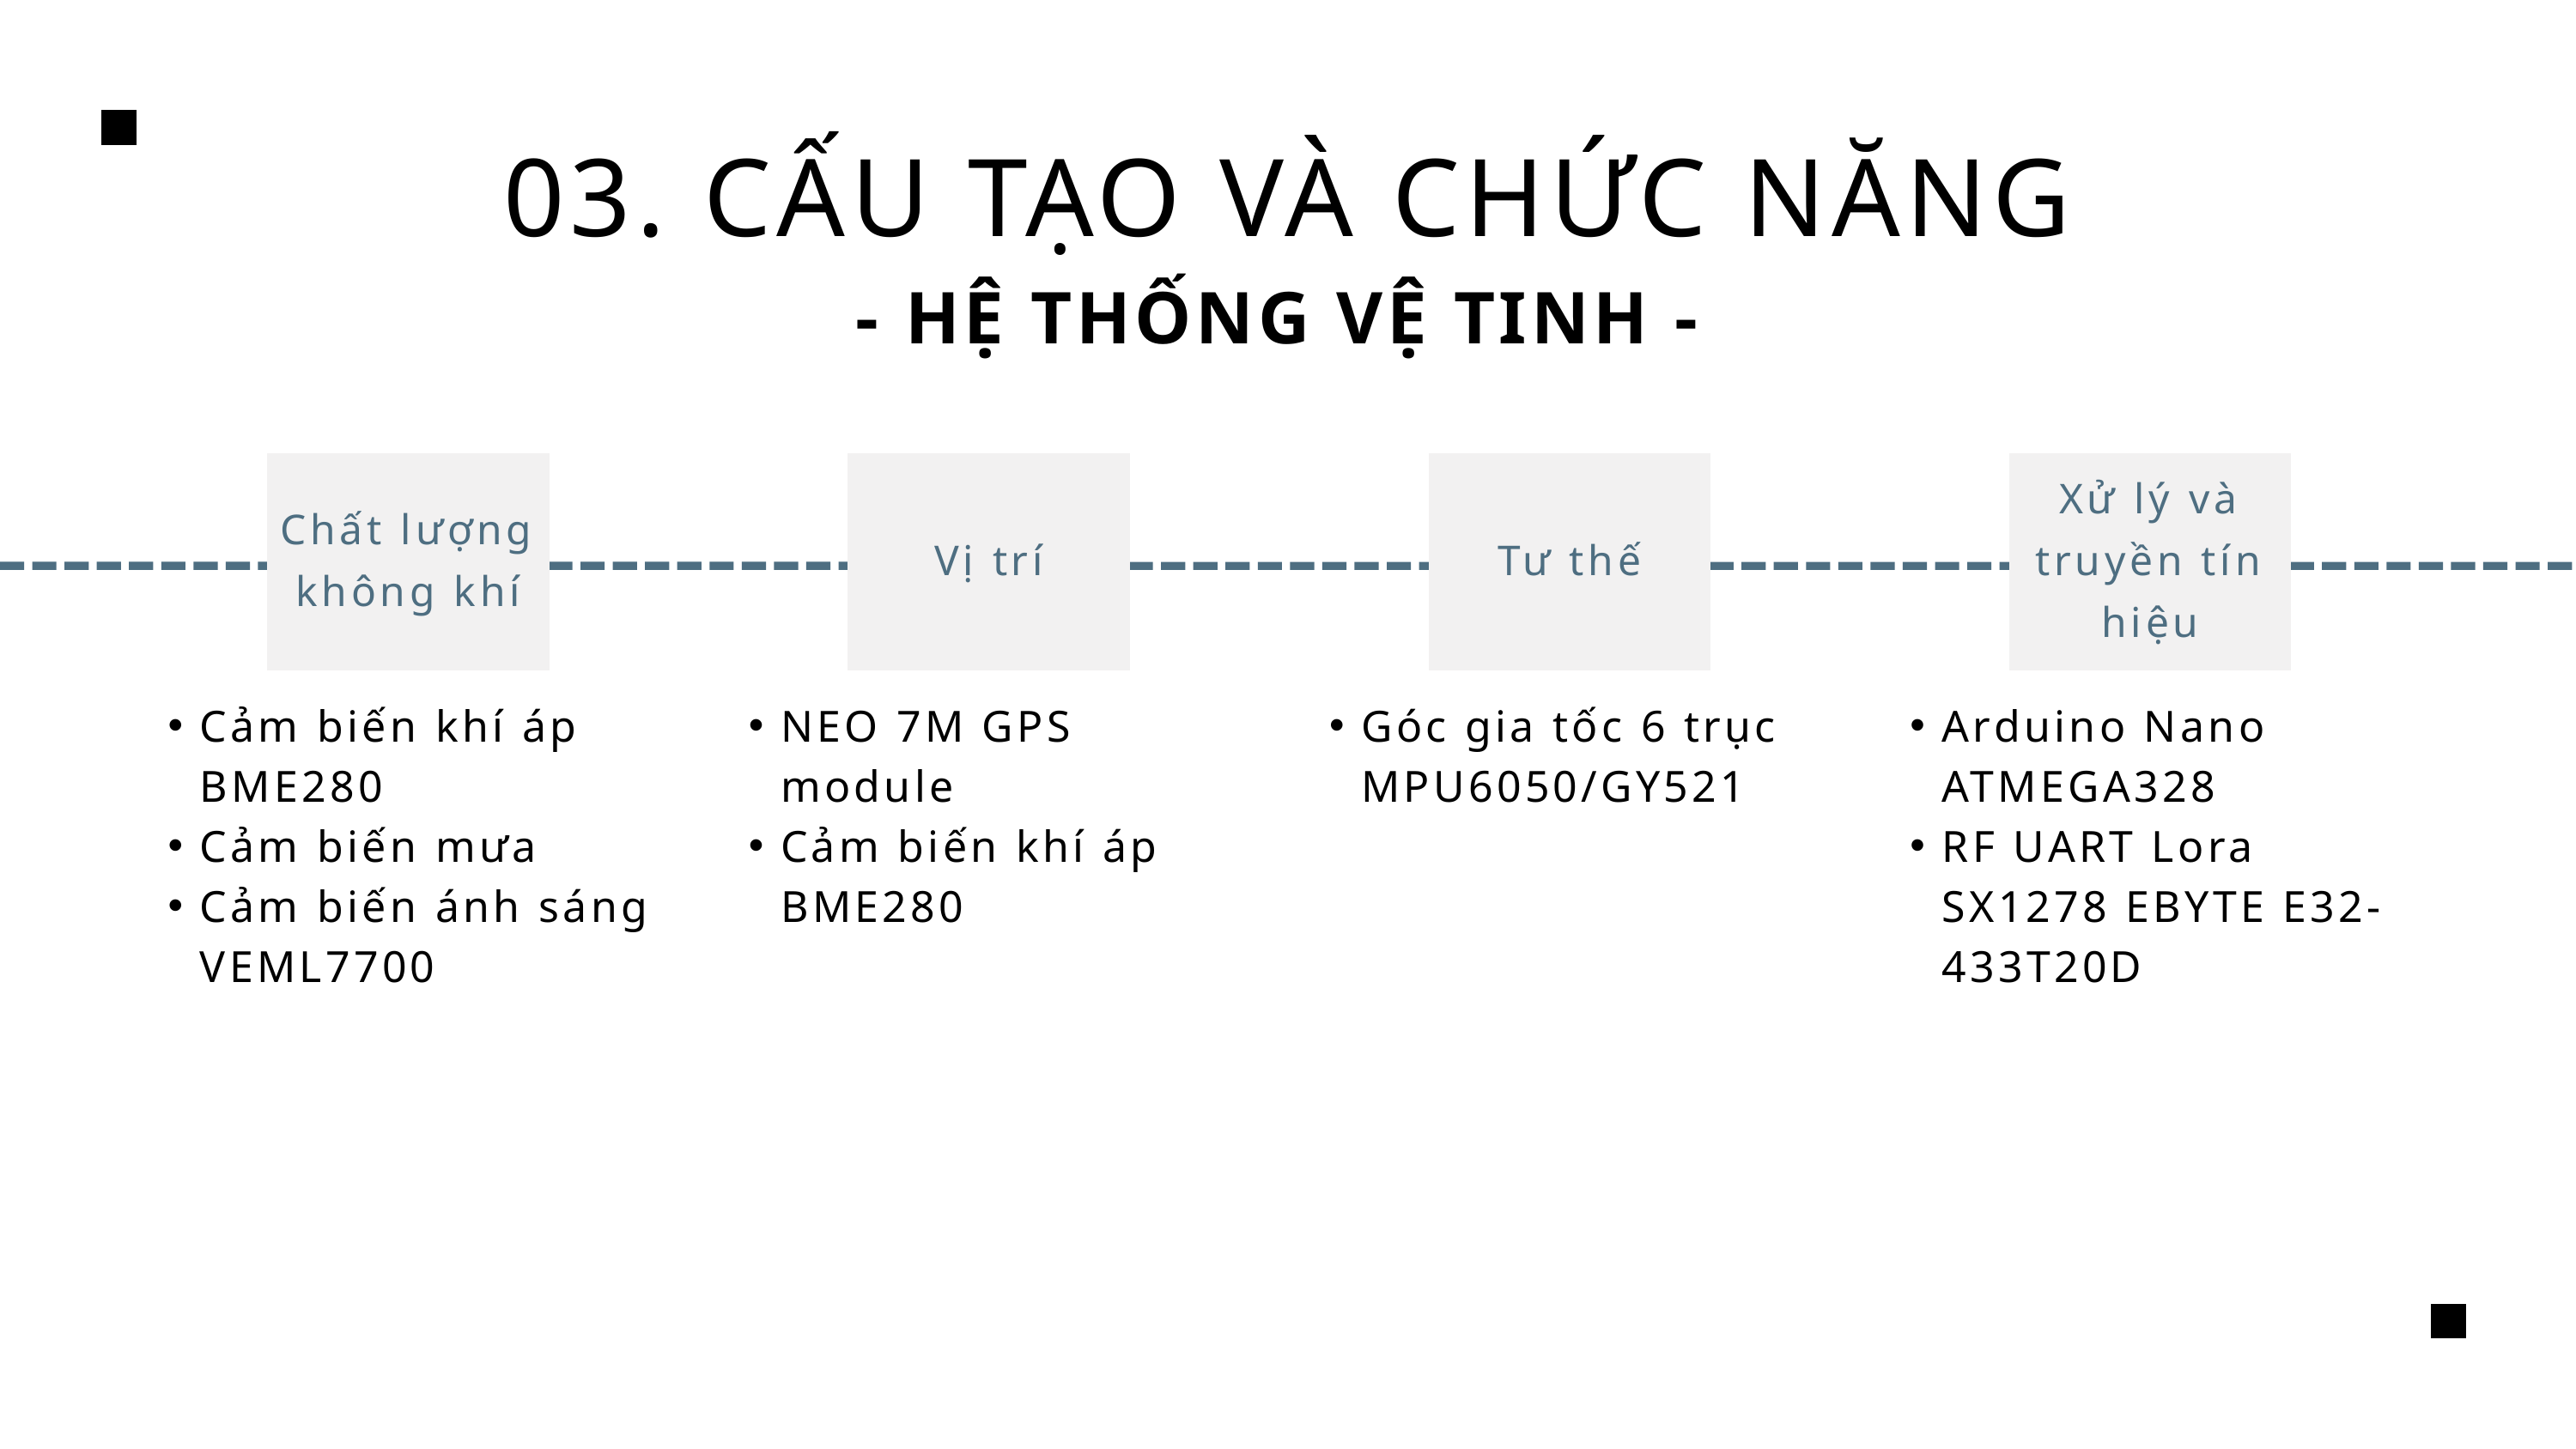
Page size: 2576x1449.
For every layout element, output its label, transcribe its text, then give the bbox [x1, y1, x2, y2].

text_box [100, 109, 137, 145]
text_box Góc gia tốc 6 trục MPU6050/GY521 [1297, 690, 1842, 811]
text_box 03. CẤU TẠO VÀ CHỨC NĂNG [170, 107, 2406, 258]
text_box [848, 452, 1131, 671]
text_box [1428, 452, 1711, 671]
text_box Arduino Nano ATMEGA328 RF UART Lora SX1278 EBYTE E32-433T20D [1878, 690, 2423, 991]
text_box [266, 452, 550, 671]
text_box NEO 7M GPS module Cảm biến khí áp BME280 [716, 690, 1261, 931]
text_box Cảm biến khí áp BME280 Cảm biến mưa Cảm biến ánh sáng VEML7700 [136, 690, 681, 991]
text_box - HỆ THỐNG VỆ TINH - [793, 300, 1760, 359]
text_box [2430, 1303, 2467, 1339]
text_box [2008, 452, 2292, 671]
